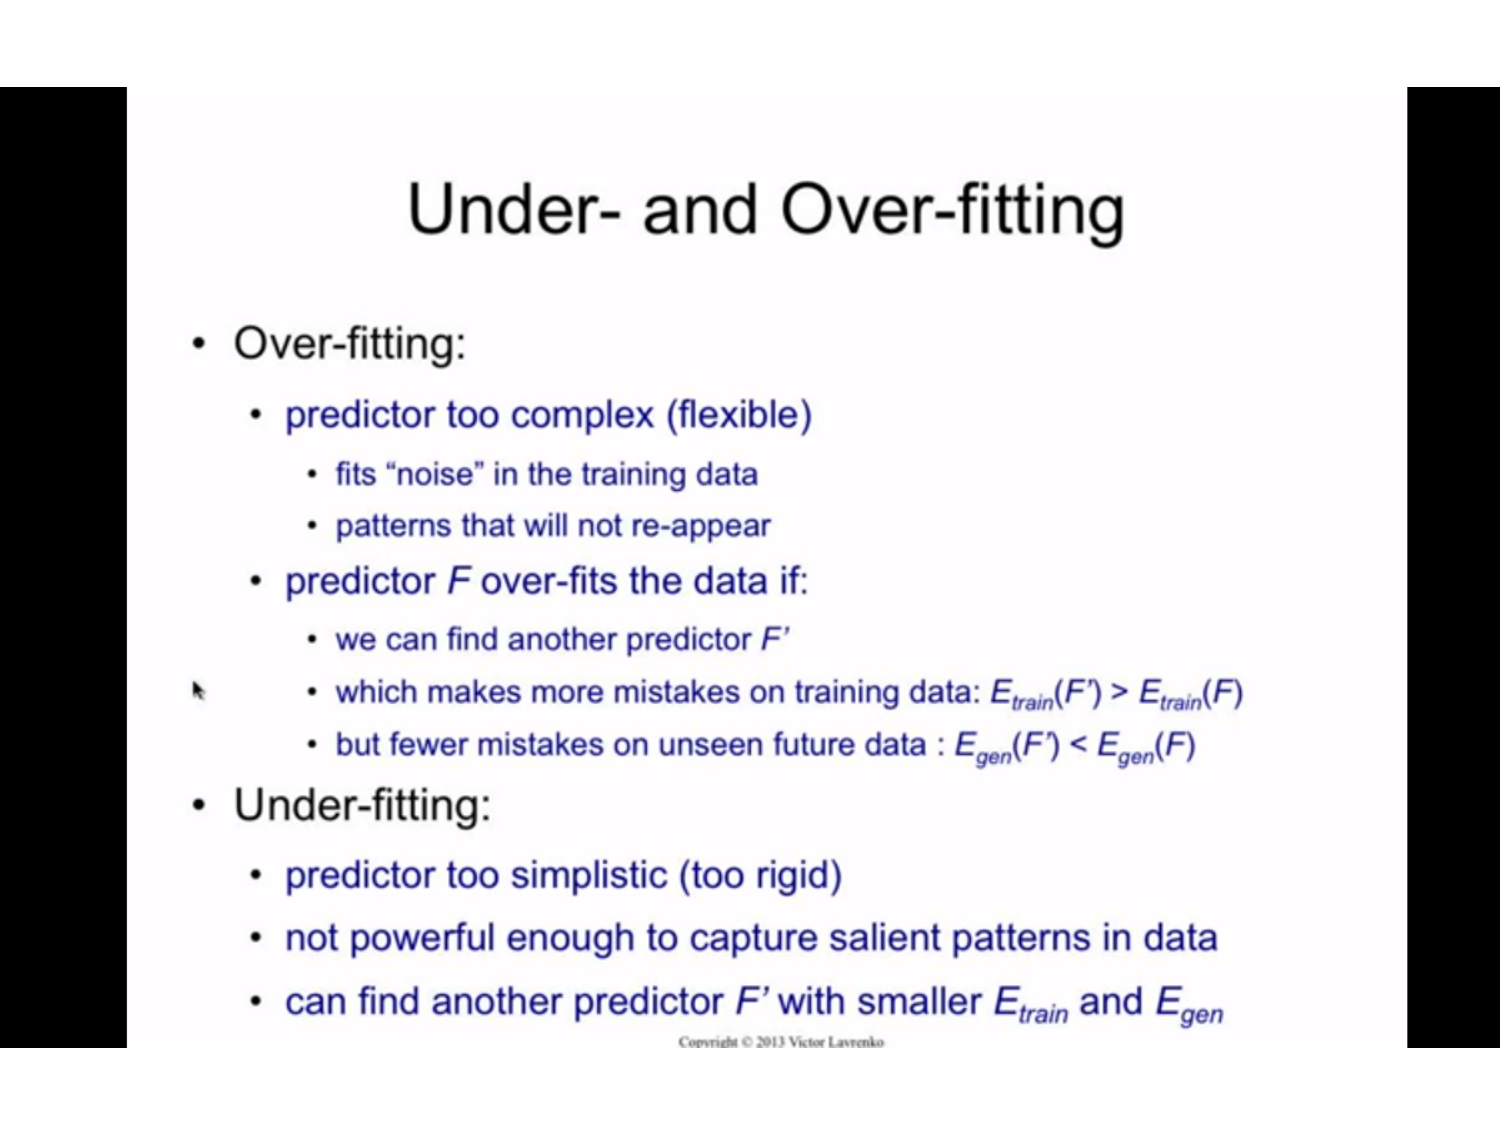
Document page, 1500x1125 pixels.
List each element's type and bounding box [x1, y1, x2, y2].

picture [0, 87, 1500, 1048]
